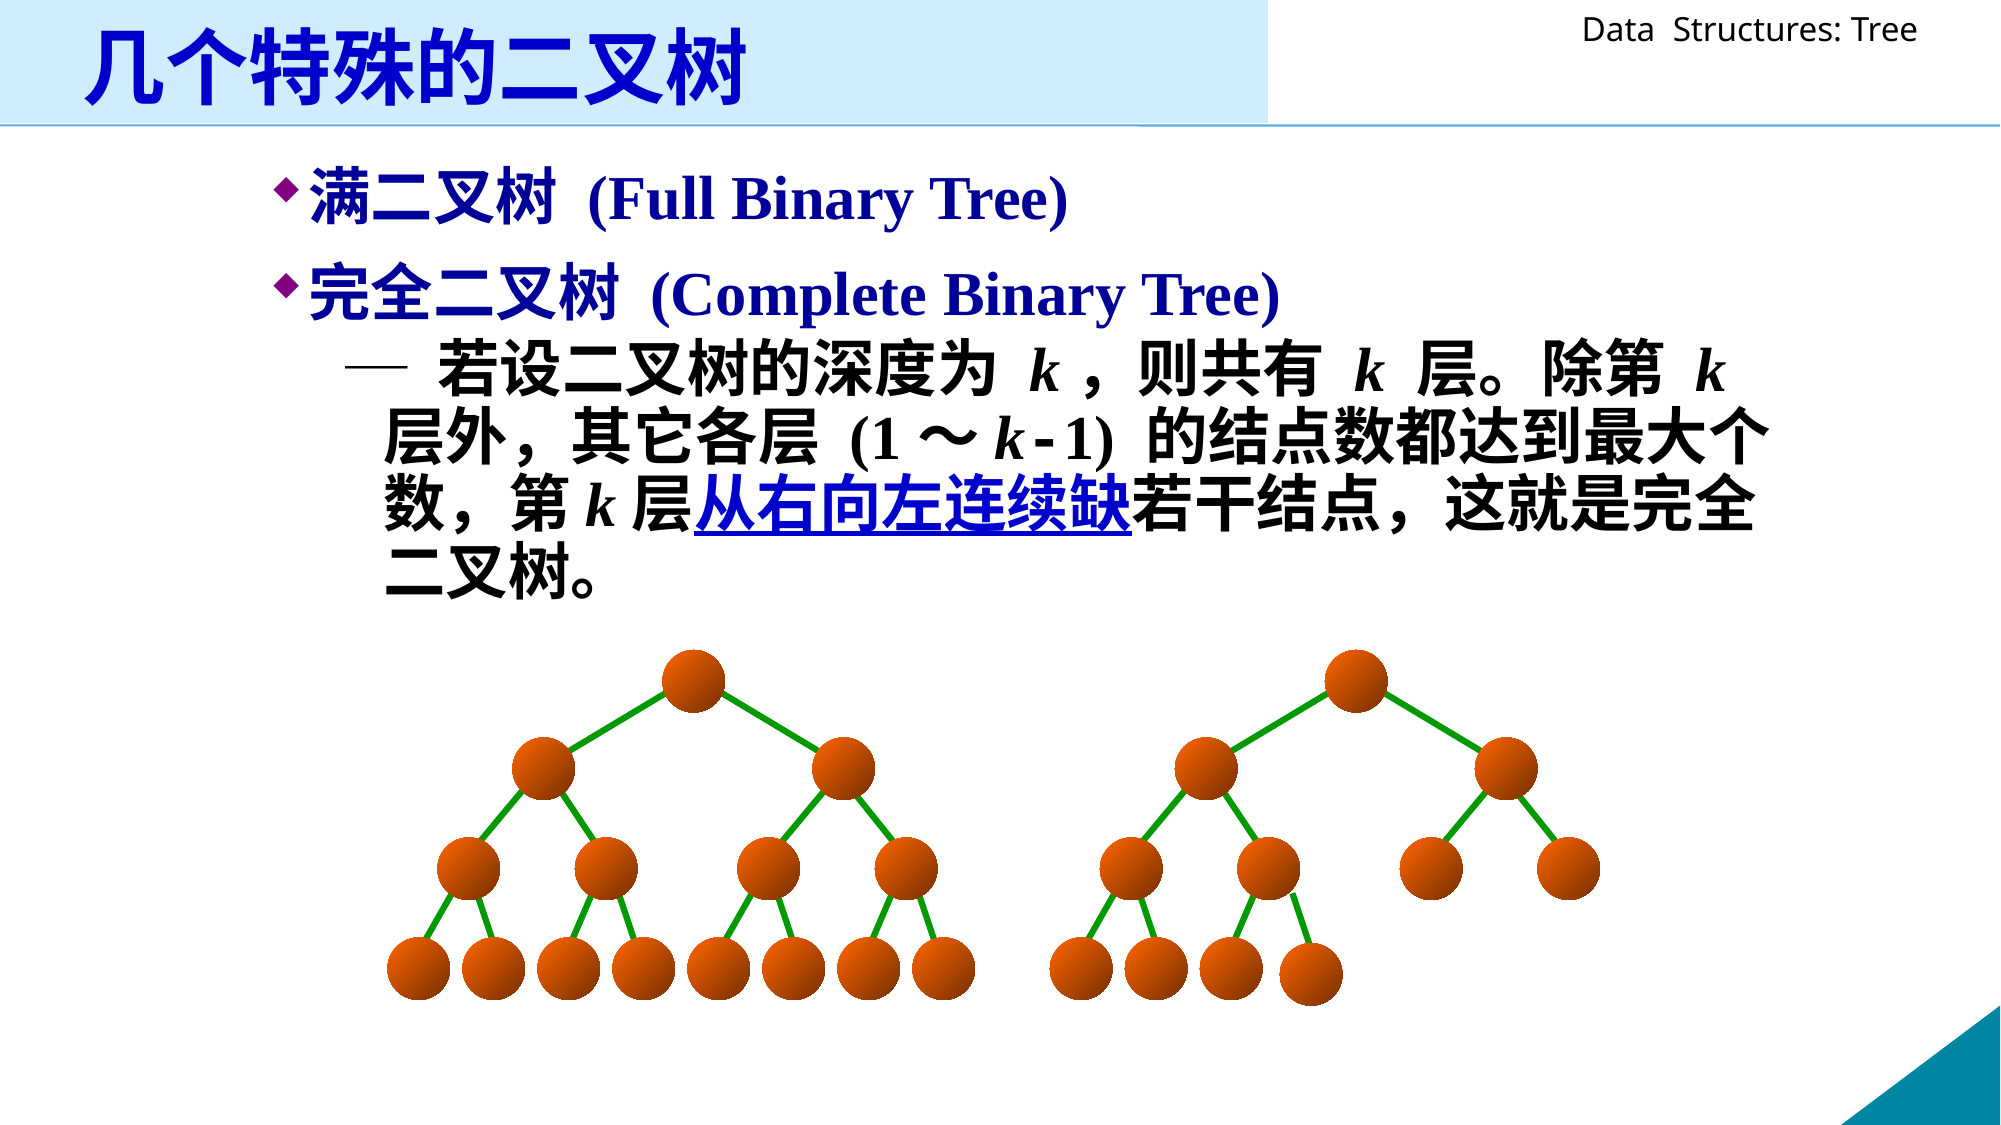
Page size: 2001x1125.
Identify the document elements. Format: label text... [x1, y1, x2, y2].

text_box [762, 937, 825, 1000]
text_box [837, 937, 900, 1000]
text_box [1279, 943, 1343, 1006]
text_box [1399, 837, 1463, 900]
text_box [518, 787, 569, 800]
list 满二叉树 (Full Binary Tree) 完全二叉树 (Complete Binary Tree) ─ 若设二叉树的深度为 k，则共有 k 层。除第 k 层外，其它各层 (1～k-1) 的结点数都达到最大个数，第k层从右向左连续缺若干结点，这就是完全二叉树。 [255, 149, 1804, 787]
text_box [462, 937, 525, 1000]
text_box [1237, 837, 1300, 900]
text_box [1480, 787, 1532, 800]
text_box [737, 837, 800, 900]
text_box [818, 787, 869, 800]
text_box [437, 837, 500, 900]
text_box [1099, 837, 1163, 900]
text_box [574, 837, 638, 900]
text_box [1180, 787, 1232, 800]
text_box [912, 937, 975, 1000]
text_box [1537, 837, 1600, 900]
text_box [687, 937, 750, 1000]
text_box [1199, 937, 1263, 1000]
text_box [1124, 937, 1188, 1000]
text_box [1049, 937, 1113, 1000]
text_box [612, 937, 675, 1000]
text_box [537, 937, 600, 1000]
text_box [874, 837, 938, 900]
title 几个特殊的二叉树 [67, 13, 1119, 130]
text_box [387, 937, 450, 1000]
